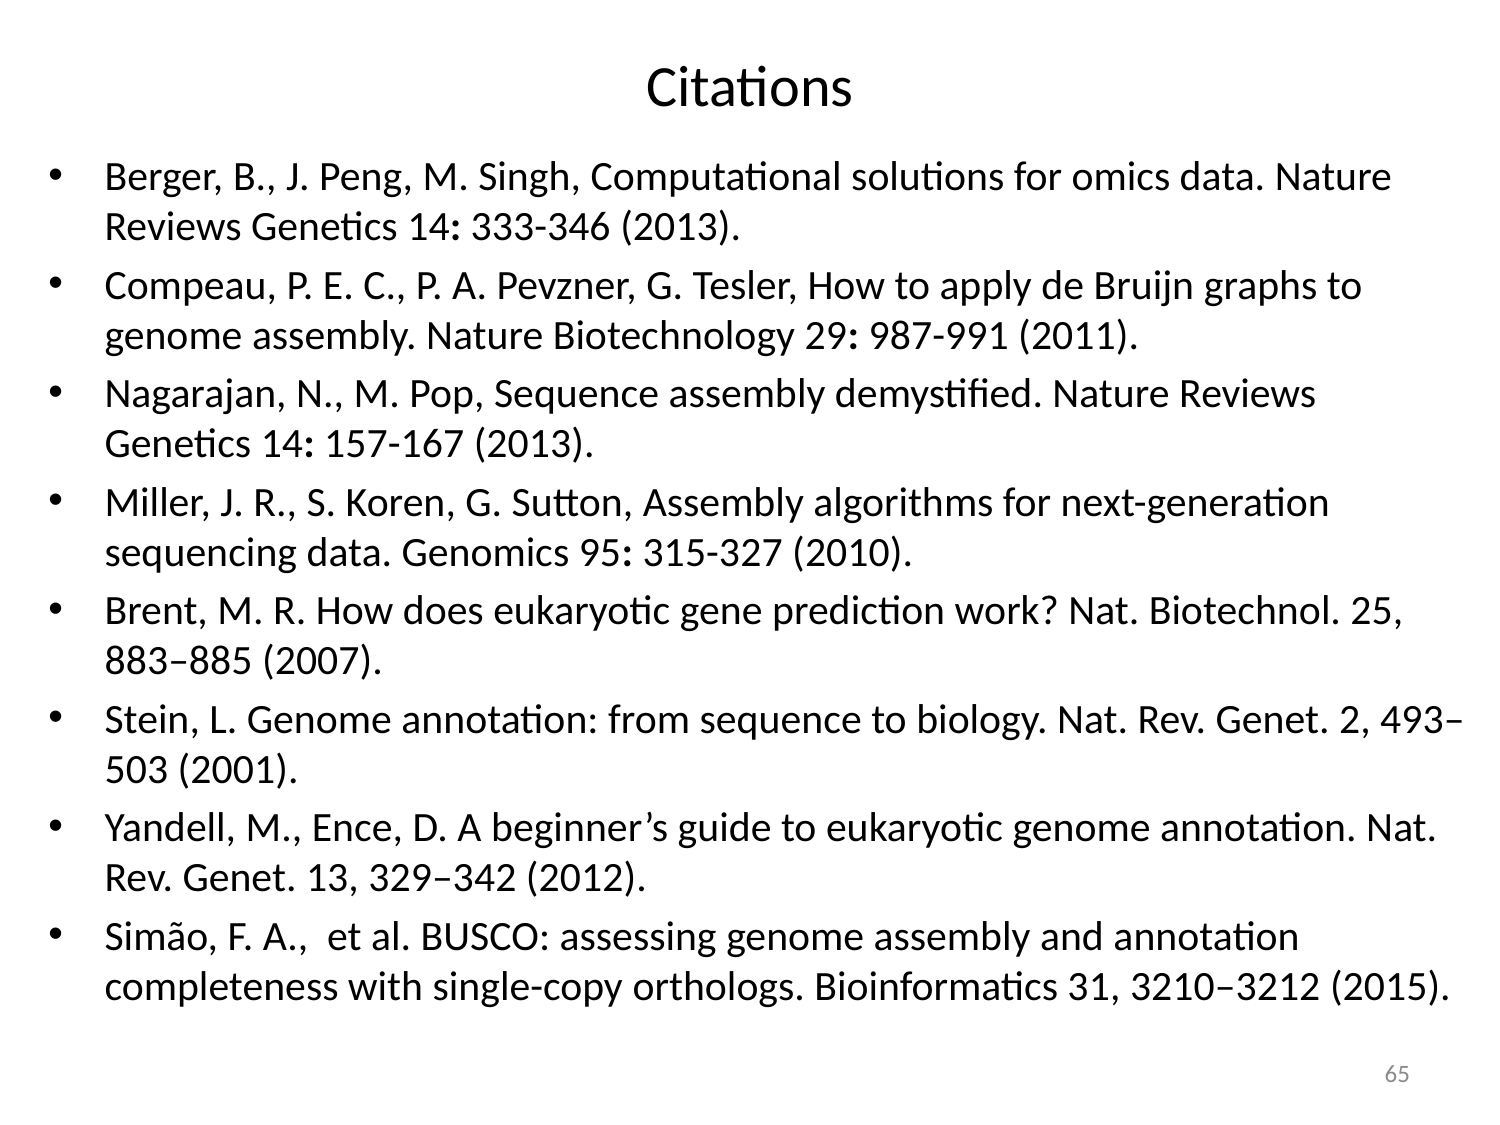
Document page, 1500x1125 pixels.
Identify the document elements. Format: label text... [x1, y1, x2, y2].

slide_number 65 [1074, 1042, 1425, 1103]
list Berger, B., J. Peng, M. Singh, Computational solutions for omics data. Nature Reviews Genetics 14: 333-346 (2013). Compeau, P. E. C., P. A. Pevzner, G. Tesler, How to apply de Bruijn graphs to genome assembly. Nature Biotechnology 29: 987-991 (2011). Nagarajan, N., M. Pop, Sequence assembly demystified. Nature Reviews Genetics 14: 157-167 (2013). Miller, J. R., S. Koren, G. Sutton, Assembly algorithms for next-generation sequencing data. Genomics 95: 315-327 (2010). Brent, M. R. How does eukaryotic gene prediction work? Nat. Biotechnol. 25, 883–885 (2007). Stein, L. Genome annotation: from sequence to biology. Nat. Rev. Genet. 2, 493–503 (2001). Yandell, M., Ence, D. A beginner’s guide to eukaryotic genome annotation. Nat. Rev. Genet. 13, 329–342 (2012). Simão, F. A., et al. BUSCO: assessing genome assembly and annotation completeness with single-copy orthologs. Bioinformatics 31, 3210–3212 (2015). [33, 141, 1484, 1043]
title Citations [75, 20, 1425, 141]
